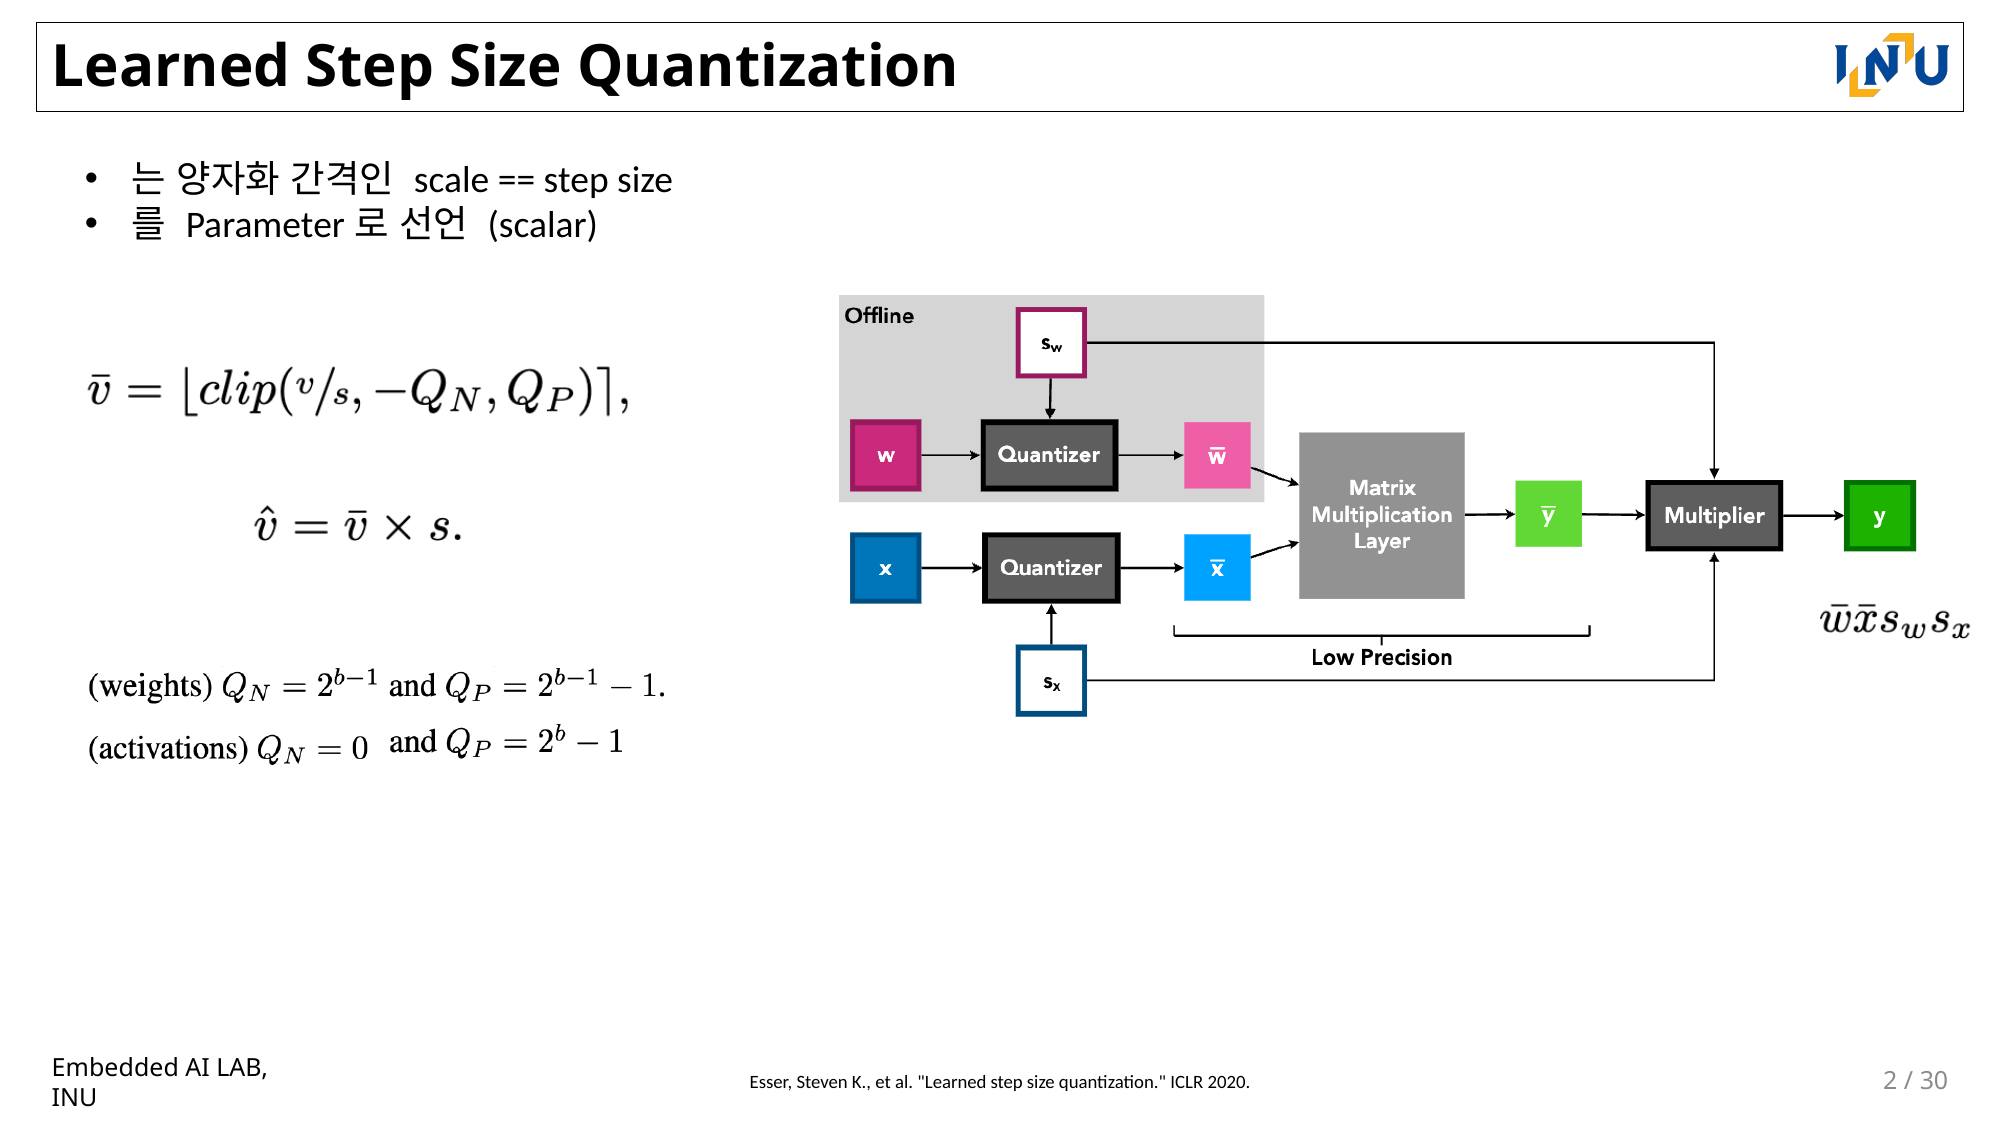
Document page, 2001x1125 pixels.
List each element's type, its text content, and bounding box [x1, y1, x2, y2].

picture [385, 719, 628, 767]
picture [827, 282, 1981, 732]
picture [82, 731, 380, 767]
picture [54, 339, 641, 563]
picture [80, 666, 678, 711]
text_box Esser, Steven K., et al. "Learned step size quantization." ICLR 2020. [734, 1062, 1266, 1100]
title Learned Step Size Quantization [36, 22, 1964, 112]
slide_number 2 / 30 [1513, 1051, 1964, 1112]
